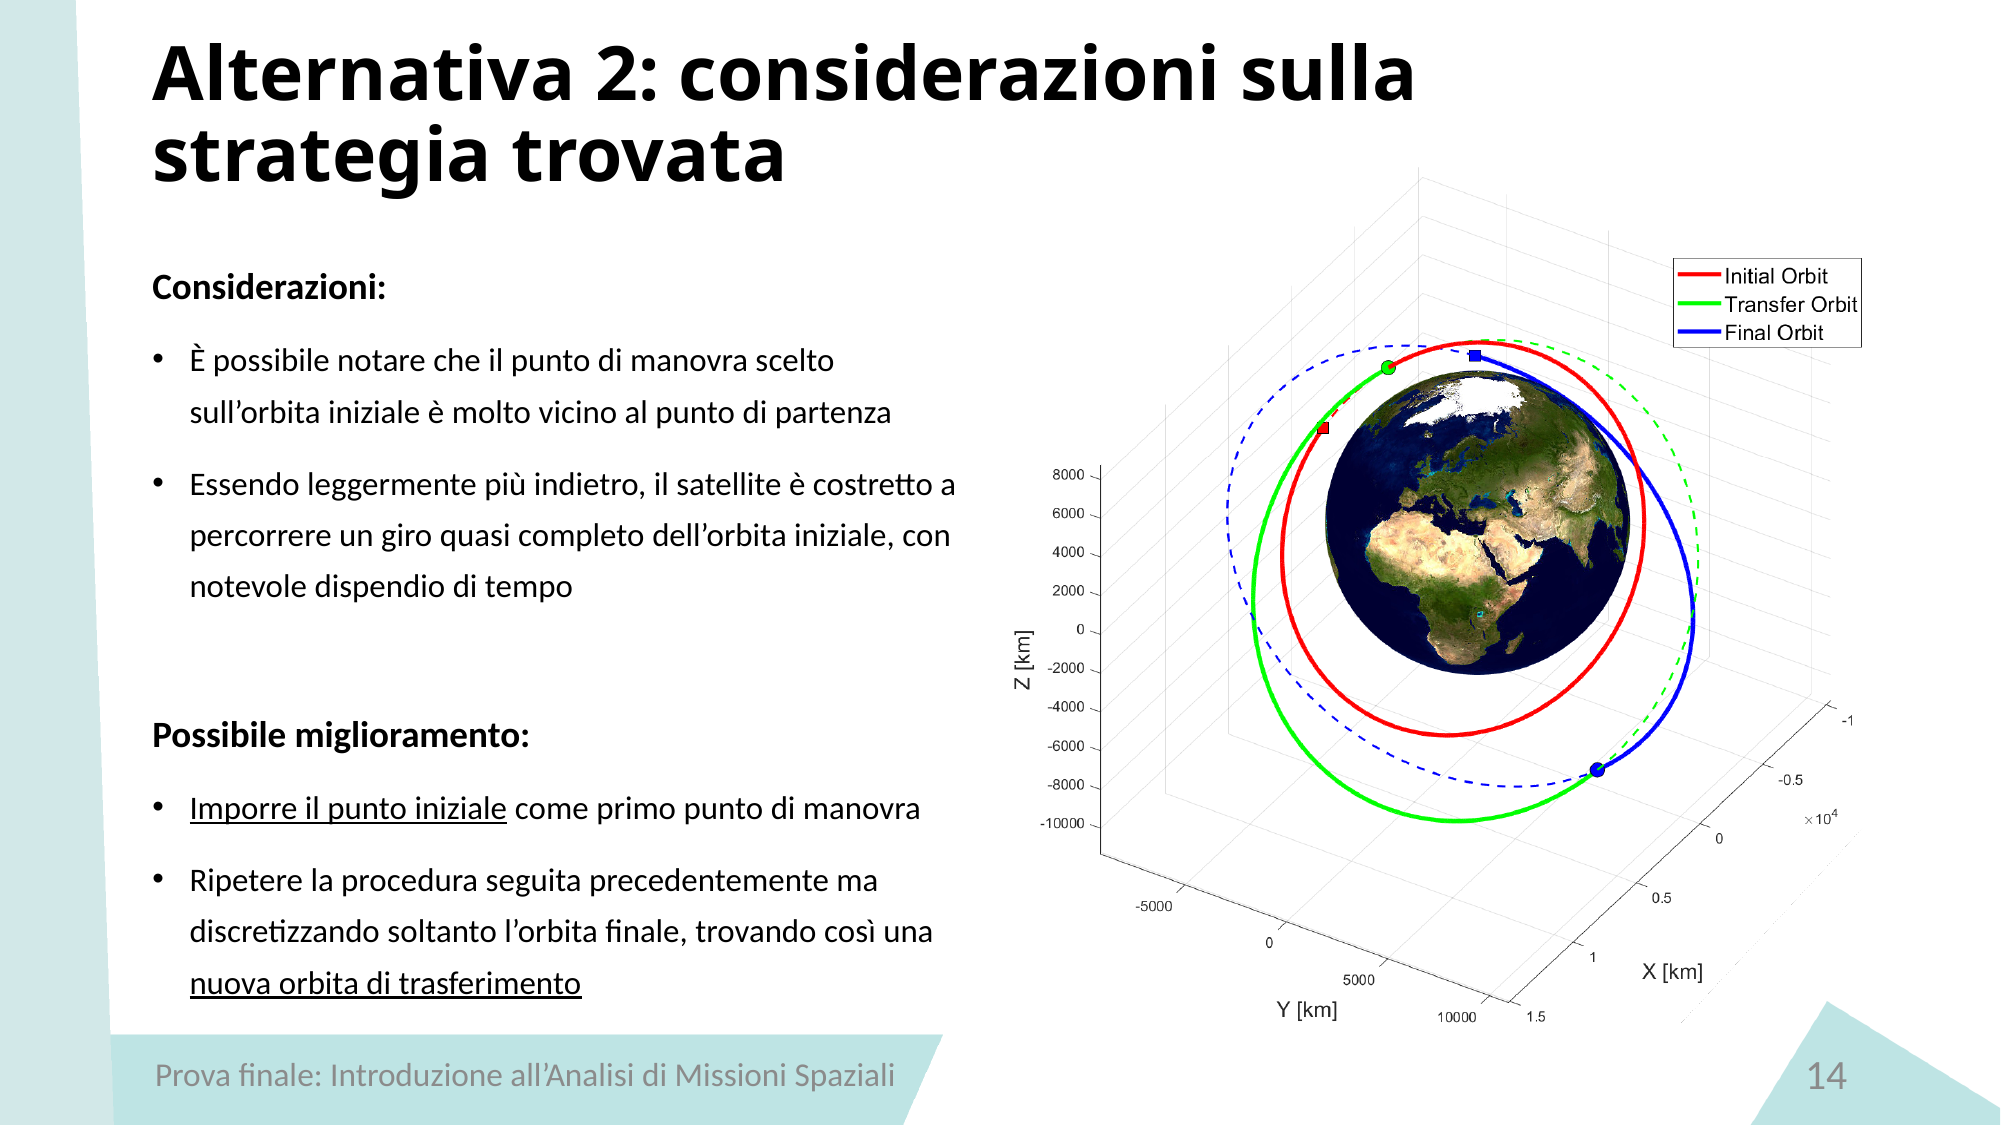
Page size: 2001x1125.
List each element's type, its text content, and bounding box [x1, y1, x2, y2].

list Considerazioni: È possibile notare che il punto di manovra scelto sull’orbita iniziale è molto vicino al punto di partenza Essendo leggermente più indietro, il satellite è costretto a percorrere un giro quasi completo dell’orbita iniziale, con notevole dispendio di tempo Possibile miglioramento: Imporre il punto iniziale come primo punto di manovra Ripetere la procedura seguita precedentemente ma discretizzando soltanto l’orbita finale, trovando così una nuova orbita di trasferimento [137, 213, 988, 1014]
title Alternativa 2: considerazioni sulla strategia trovata [137, 68, 1663, 165]
picture [0, 0, 2001, 1125]
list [1012, 165, 1863, 1024]
slide_number 14 [1412, 1042, 1863, 1103]
footer Prova finale: Introduzione all’Analisi di Missioni Spaziali [137, 1044, 915, 1101]
